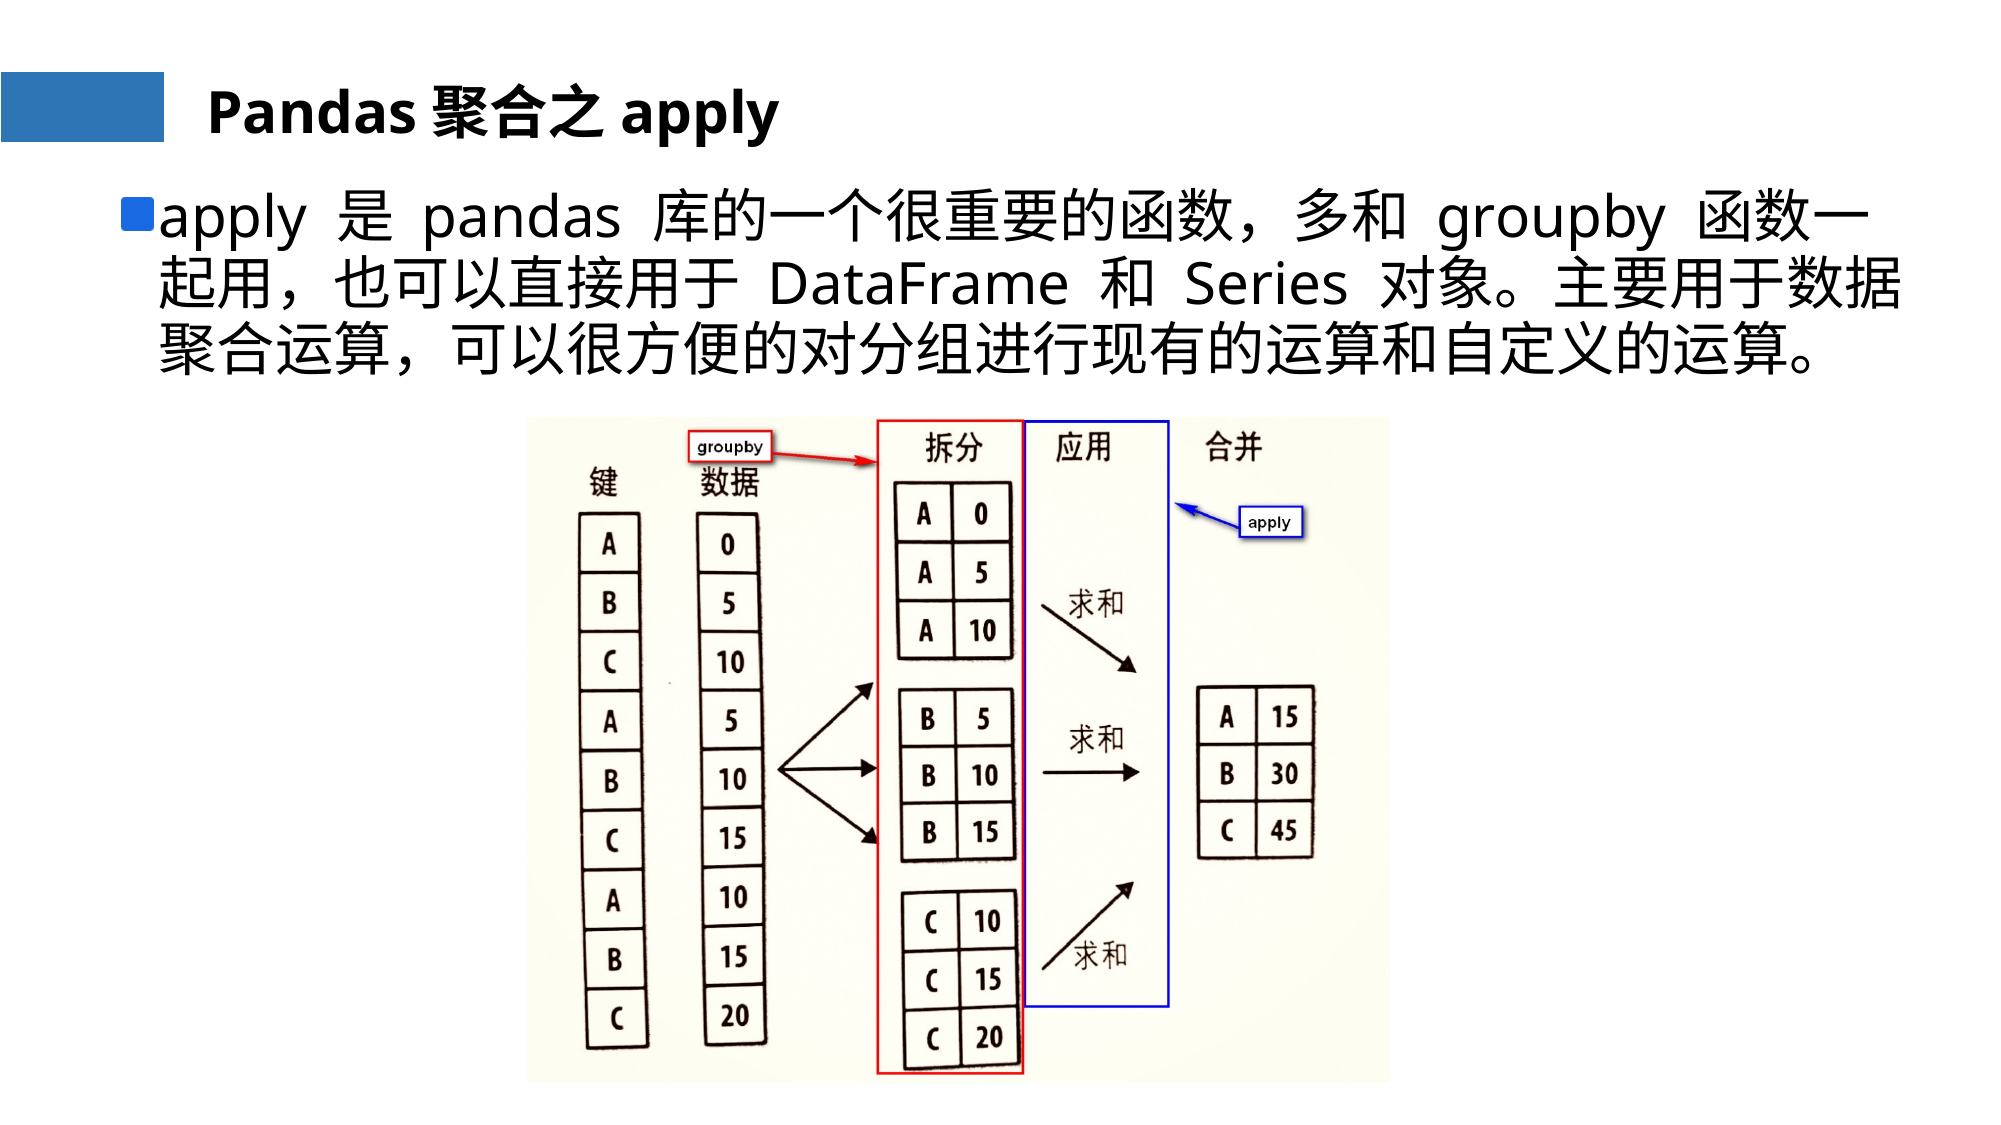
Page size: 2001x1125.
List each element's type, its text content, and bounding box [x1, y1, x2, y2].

list apply 是 pandas 库的一个很重要的函数，多和 groupby 函数一起用，也可以直接用于 DataFrame 和 Series 对象。主要用于数据聚合运算，可以很方便的对分组进行现有的运算和自定义的运算。 [106, 175, 1940, 950]
picture [527, 417, 1390, 1083]
title Pandas聚合之apply [191, 76, 1542, 200]
picture [121, 197, 154, 231]
